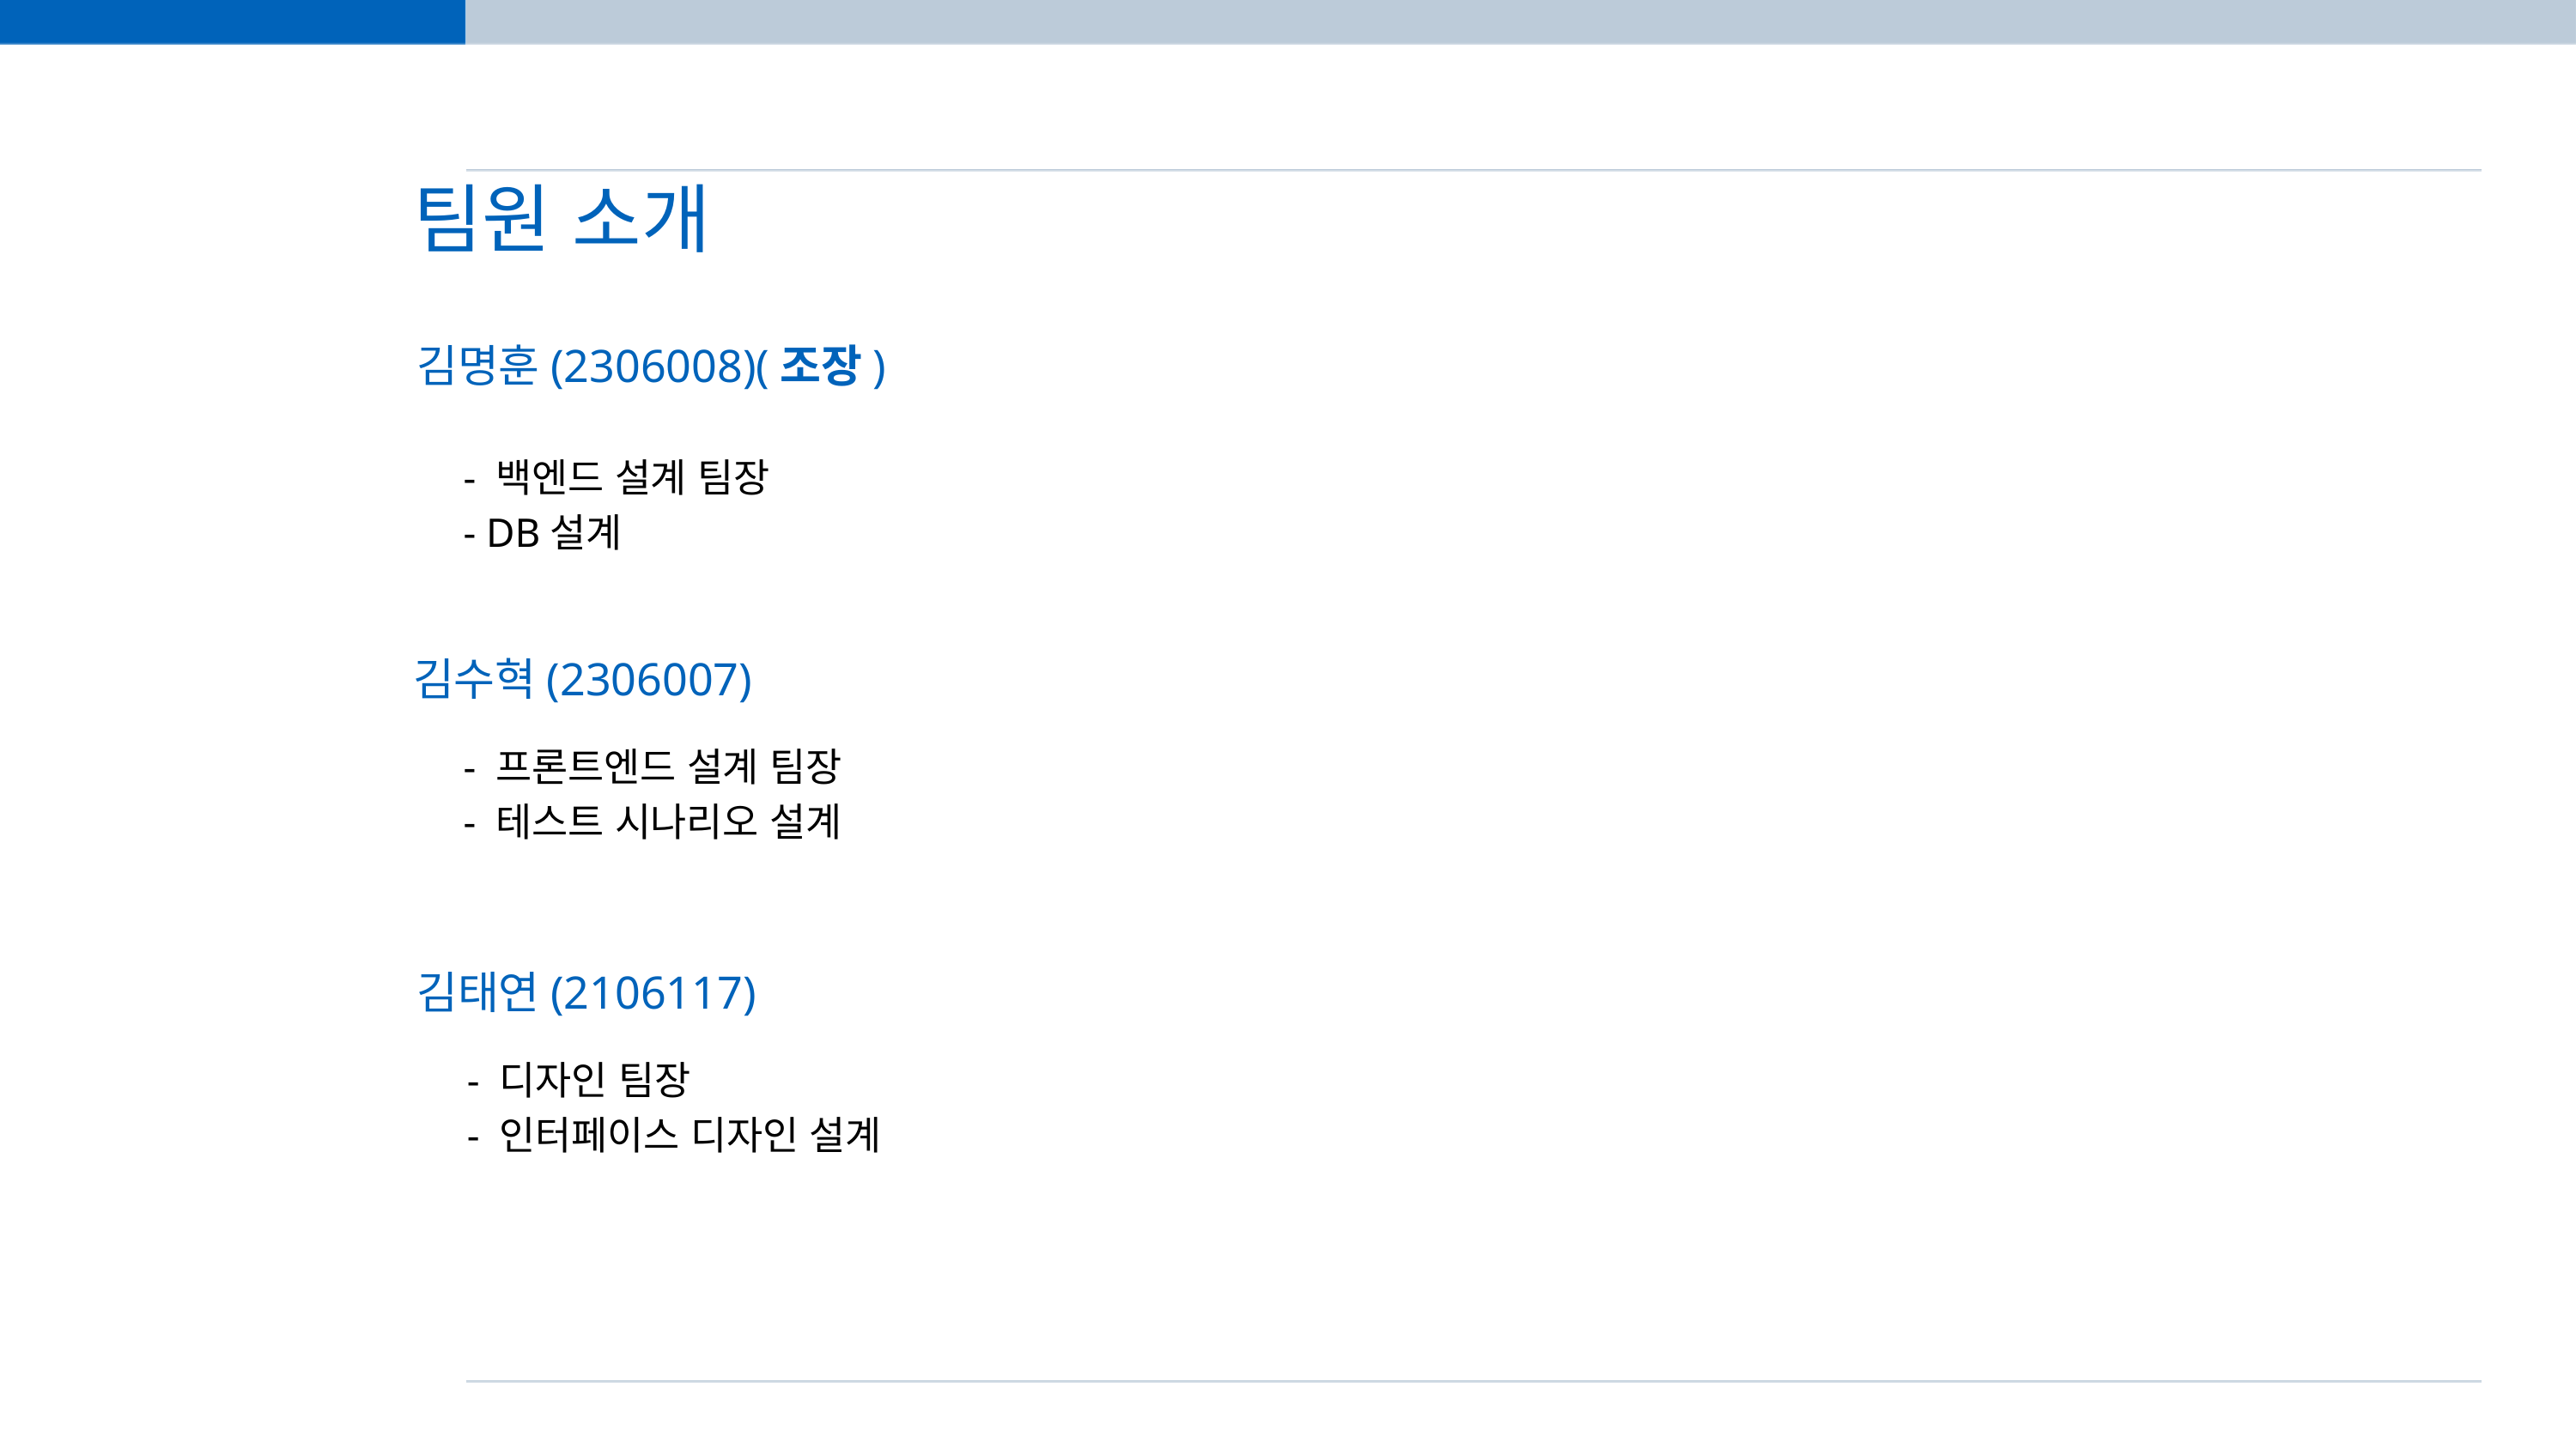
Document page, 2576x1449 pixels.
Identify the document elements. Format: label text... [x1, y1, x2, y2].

picture [466, 169, 2482, 173]
text_box - 프론트엔드 설계 팀장 - 테스트 시나리오 설계 [463, 735, 2483, 846]
text_box - 디자인 팀장 - 인터페이스 디자인 설계 [466, 1047, 2487, 1159]
text_box 김명훈(2306008)(조장) [416, 329, 2437, 392]
picture [0, 0, 2576, 45]
text_box 김수혁(2306007) [413, 641, 2433, 705]
text_box - 백엔드 설계 팀장 - DB설계 [463, 445, 2483, 556]
text_box 팀원 소개 [413, 175, 799, 281]
text_box 김태연(2106117) [416, 955, 2437, 1018]
